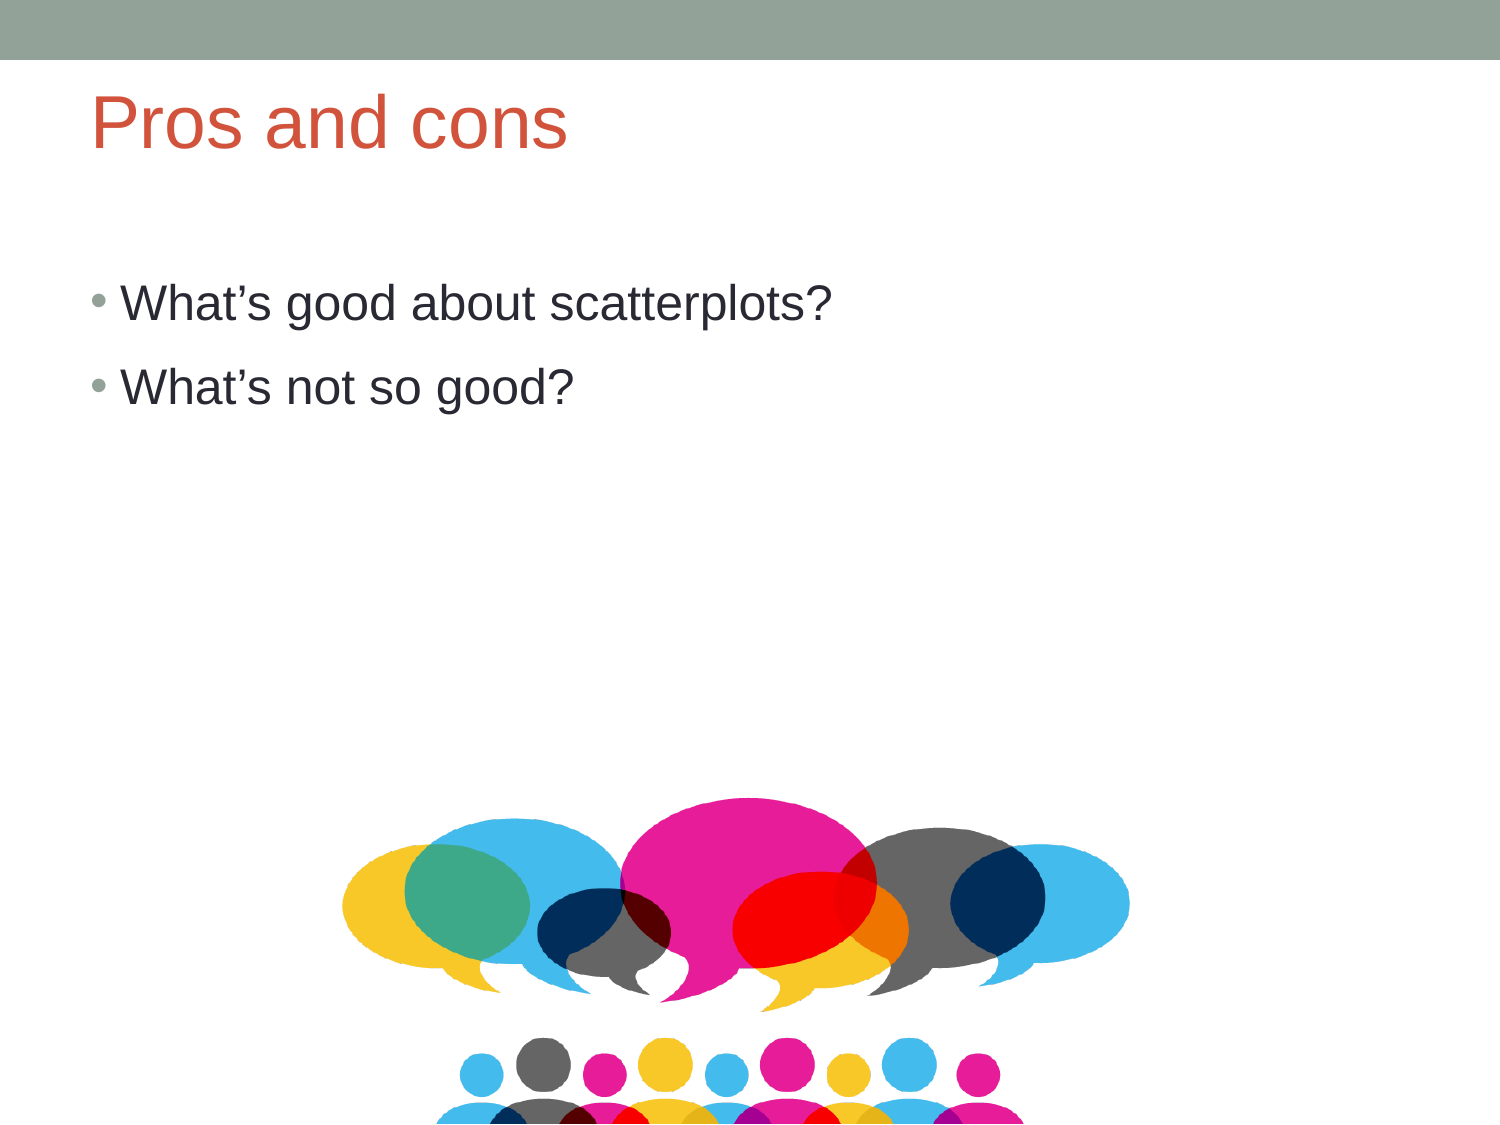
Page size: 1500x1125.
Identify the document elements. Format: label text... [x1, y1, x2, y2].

title Pros and cons [75, 37, 1425, 200]
list What’s good about scatterplots? What’s not so good? [75, 262, 1425, 1063]
picture [325, 787, 1151, 1124]
